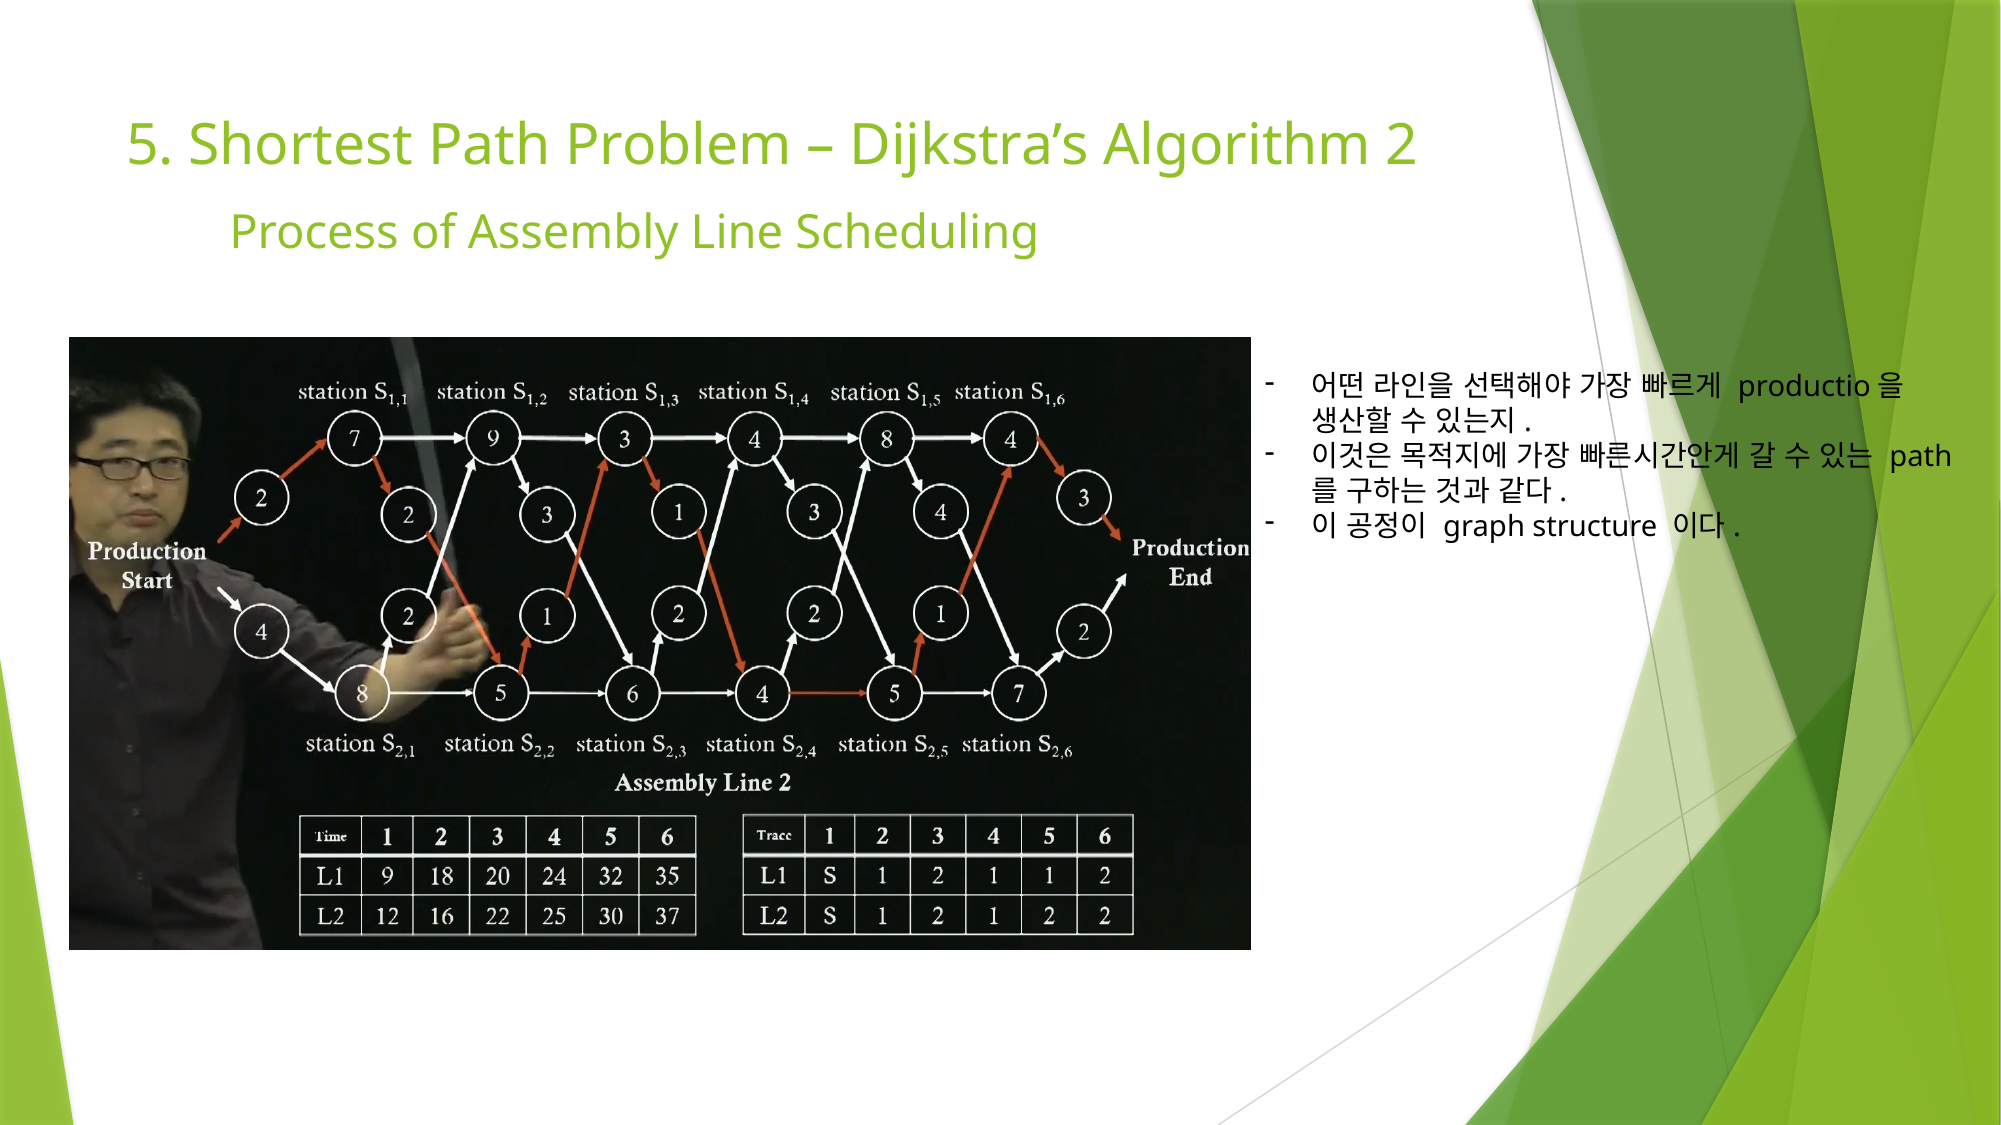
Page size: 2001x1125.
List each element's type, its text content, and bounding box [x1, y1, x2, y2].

text_box 어떤 라인을 선택해야 가장 빠르게 productio을 생산할 수 있는지. 이것은 목적지에 가장 빠른시간안게 갈 수 있는 path를 구하는 것과 같다. 이 공정이 graph structure 이다. [1255, 360, 1984, 620]
picture [69, 337, 1251, 950]
text_box 5. Shortest Path Problem – Dijkstra’s Algorithm 2 [111, 99, 1648, 185]
text_box Process of Assembly Line Scheduling [214, 193, 1531, 266]
